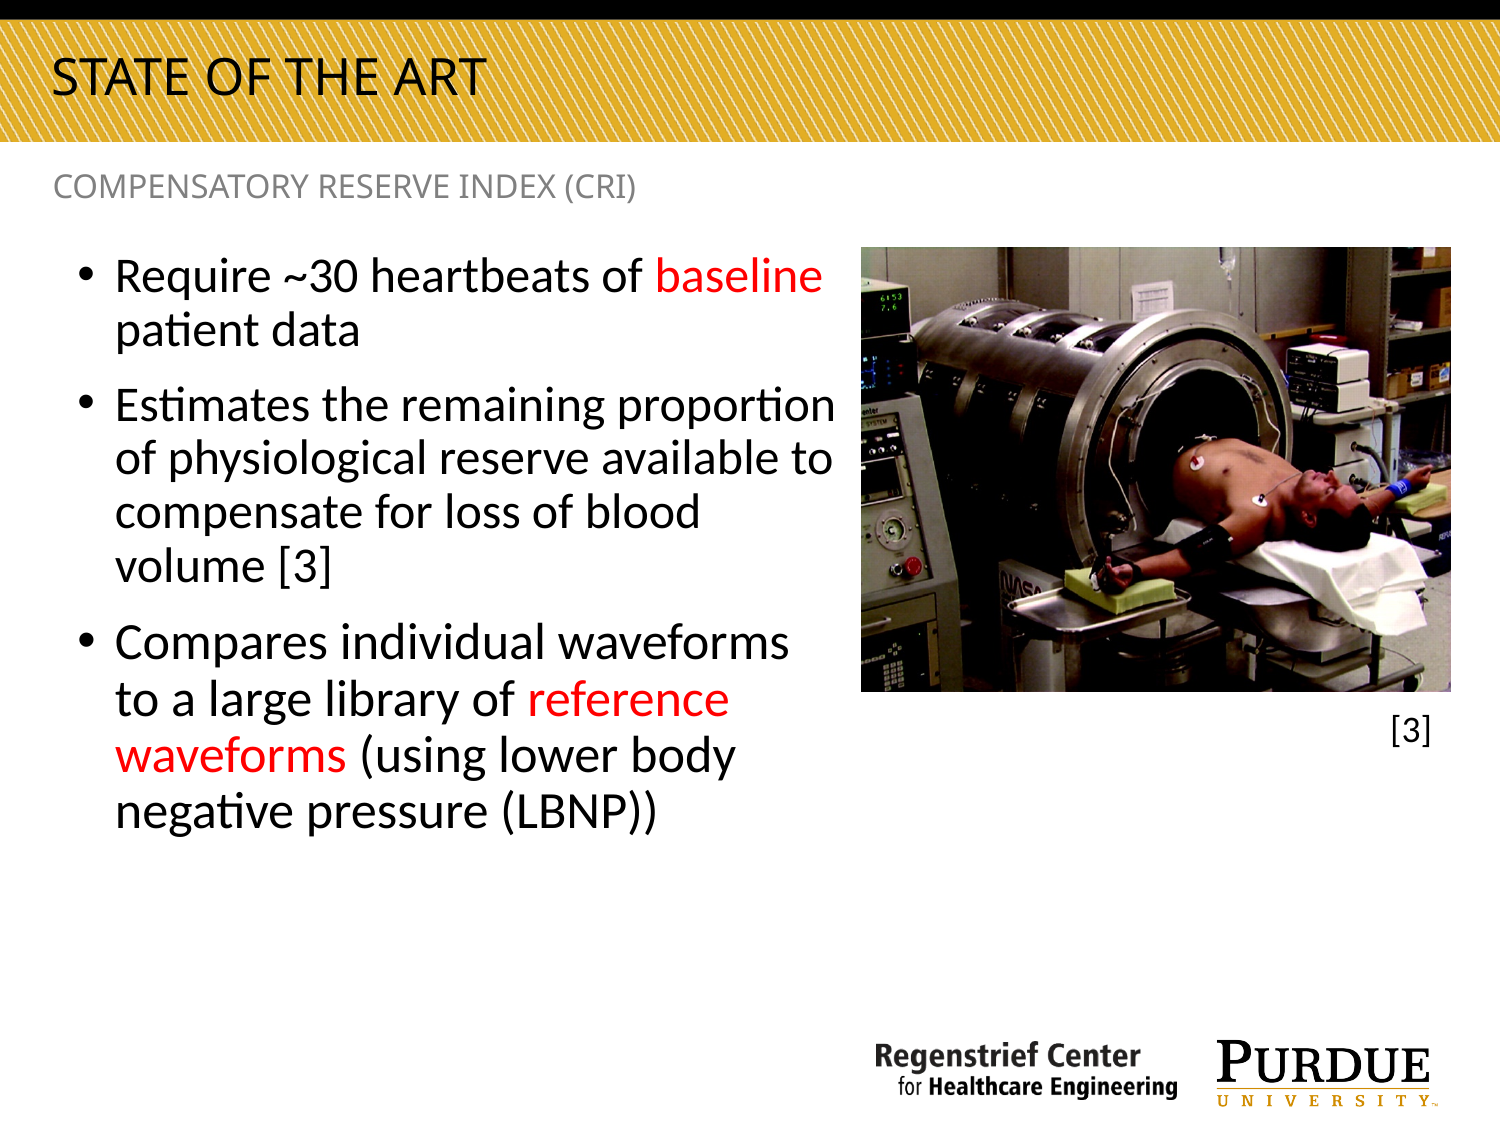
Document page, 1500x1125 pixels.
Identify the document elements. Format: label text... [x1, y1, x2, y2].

list Require ~30 heartbeats of baseline patient data Estimates the remaining proportion of physiological reserve available to compensate for loss of blood volume [3] Compares individual waveforms to a large library of reference waveforms (using lower body negative pressure (LBNP)) [62, 242, 853, 1016]
text_box [3] [1375, 697, 1448, 758]
list State of the art [35, 43, 1380, 156]
picture [861, 247, 1452, 692]
list Compensatory reserve index (cri) [37, 162, 1375, 242]
picture [876, 1041, 1177, 1100]
